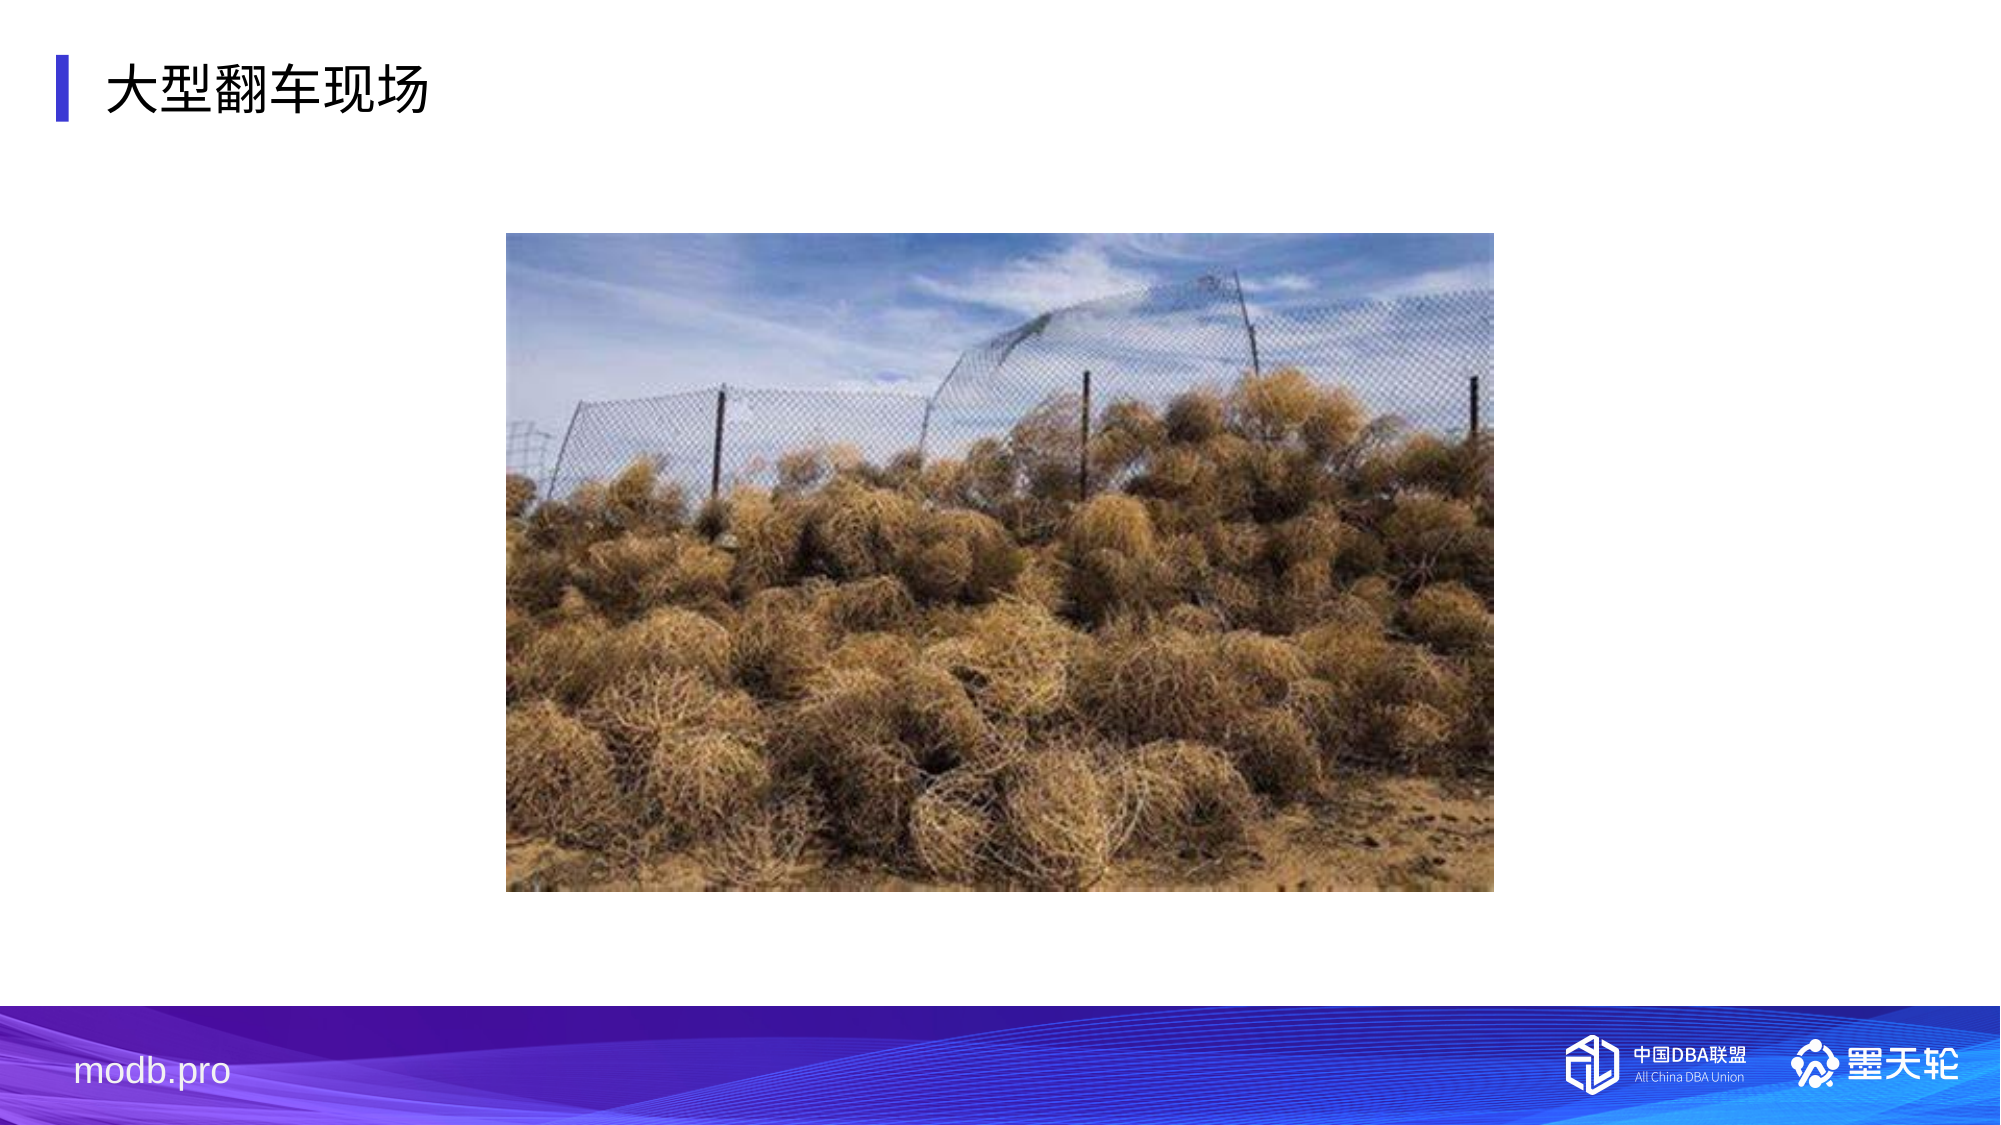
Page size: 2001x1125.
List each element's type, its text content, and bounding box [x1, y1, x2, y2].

picture [506, 233, 1494, 892]
picture [0, 1006, 2000, 1125]
text_box 大型翻车现场 [91, 48, 582, 128]
